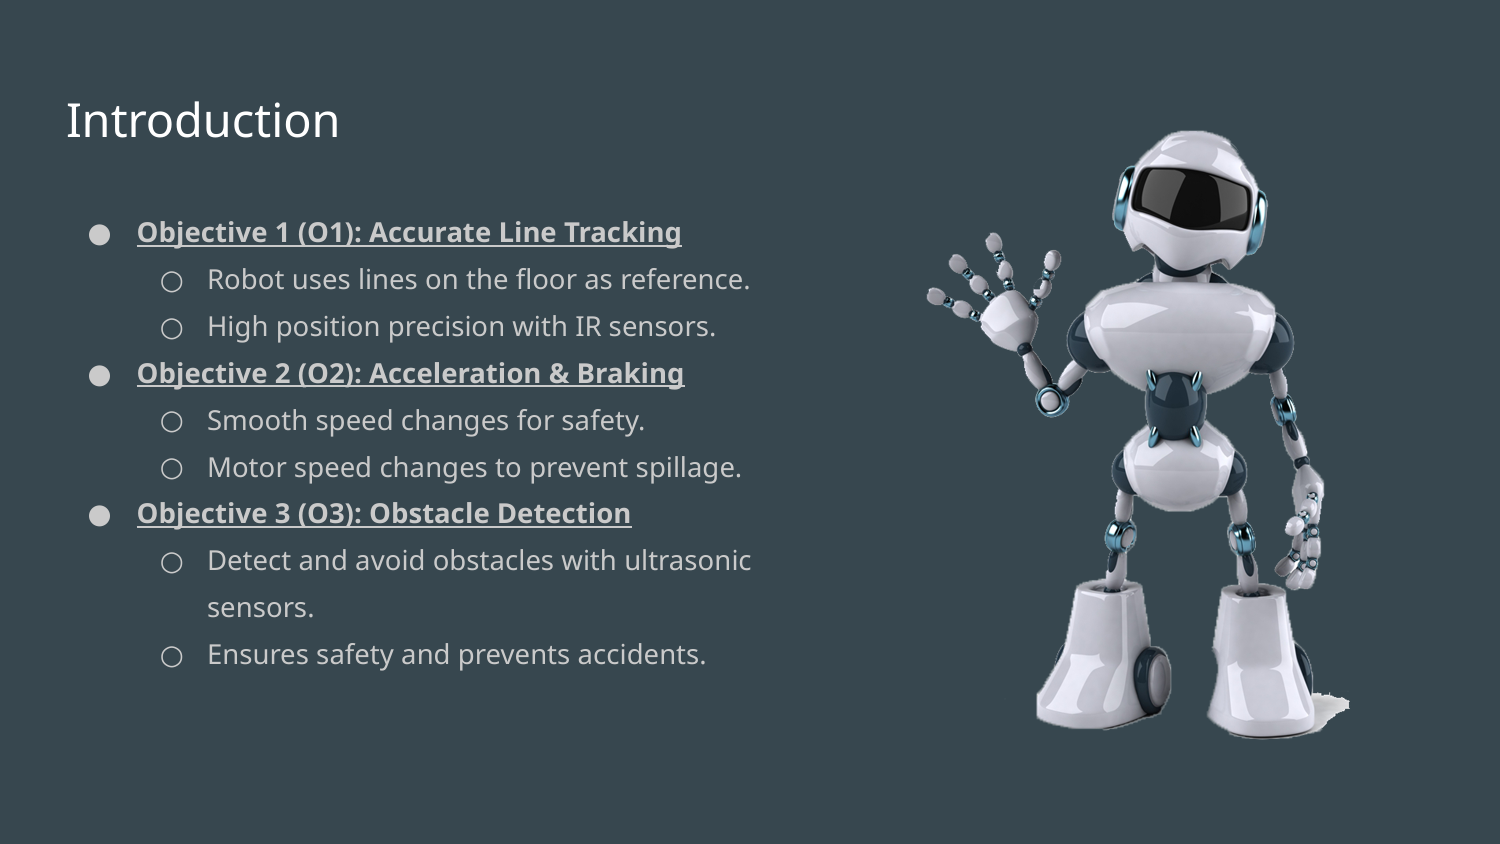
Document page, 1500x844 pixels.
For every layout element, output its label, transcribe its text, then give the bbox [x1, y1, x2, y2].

title Introduction [51, 72, 1449, 167]
list Objective 1 (O1): Accurate Line Tracking Robot uses lines on the floor as reference. High position precision with IR sensors. Objective 2 (O2): Acceleration & Braking Smooth speed changes for safety. Motor speed changes to prevent spillage. Objective 3 (O3): Obstacle Detection Detect and avoid obstacles with ultrasonic sensors. Ensures safety and prevents accidents. [51, 189, 785, 750]
picture [915, 122, 1387, 750]
